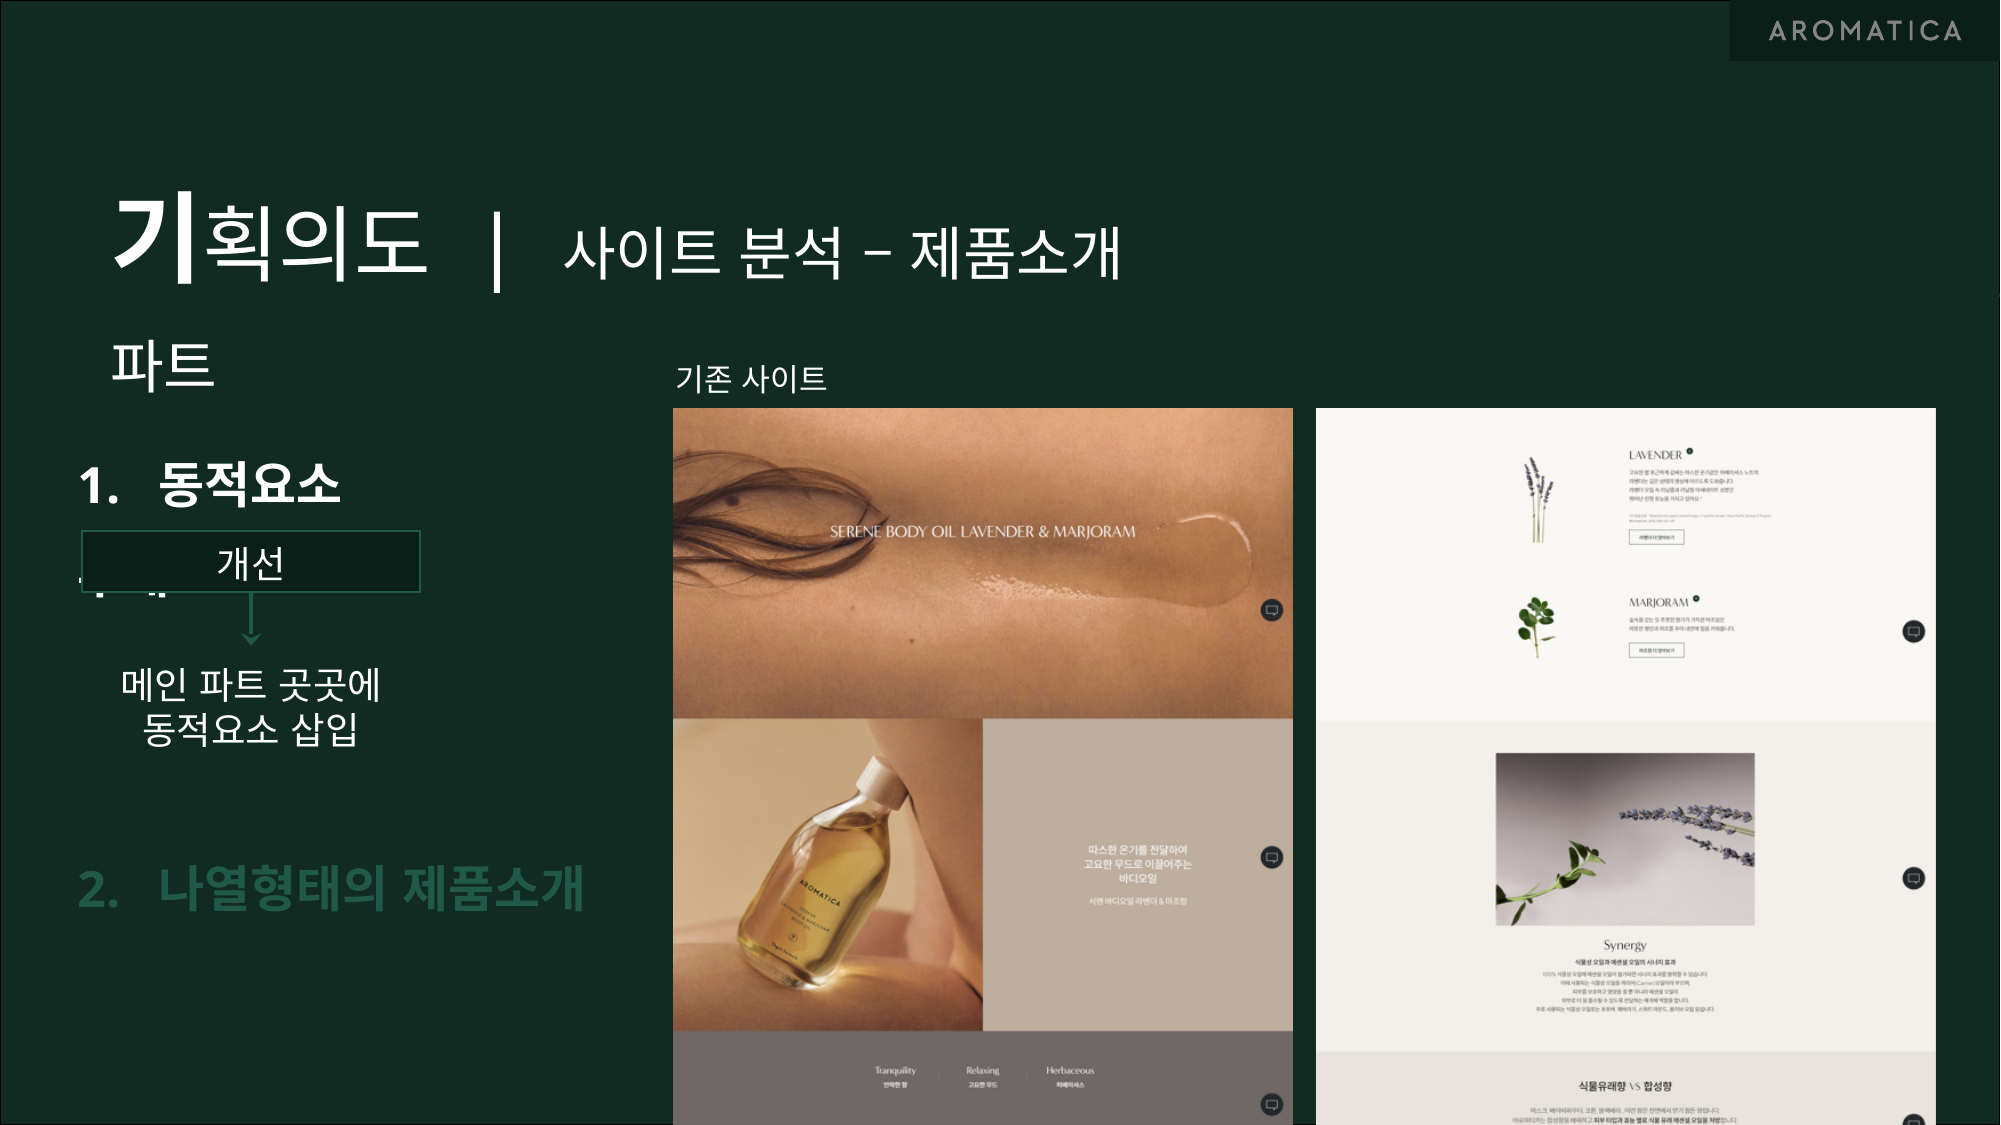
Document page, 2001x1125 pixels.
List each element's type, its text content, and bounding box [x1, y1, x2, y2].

text_box 2. 나열형태의 제품소개 [62, 820, 611, 926]
text_box 1. 동적요소 부재 [62, 416, 440, 611]
text_box [0, 0, 2000, 1125]
text_box [81, 530, 421, 593]
picture [673, 408, 1293, 1125]
text_box 개선 [197, 533, 306, 594]
picture [1315, 408, 1936, 1125]
title 기획의도 | 사이트 분석 – 제품소개 파트 [95, 112, 1217, 249]
text_box 메인 파트 곳곳에 동적요소 삽입 [76, 654, 427, 760]
text_box 기존 사이트 [660, 352, 1011, 406]
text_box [1729, 0, 2000, 61]
